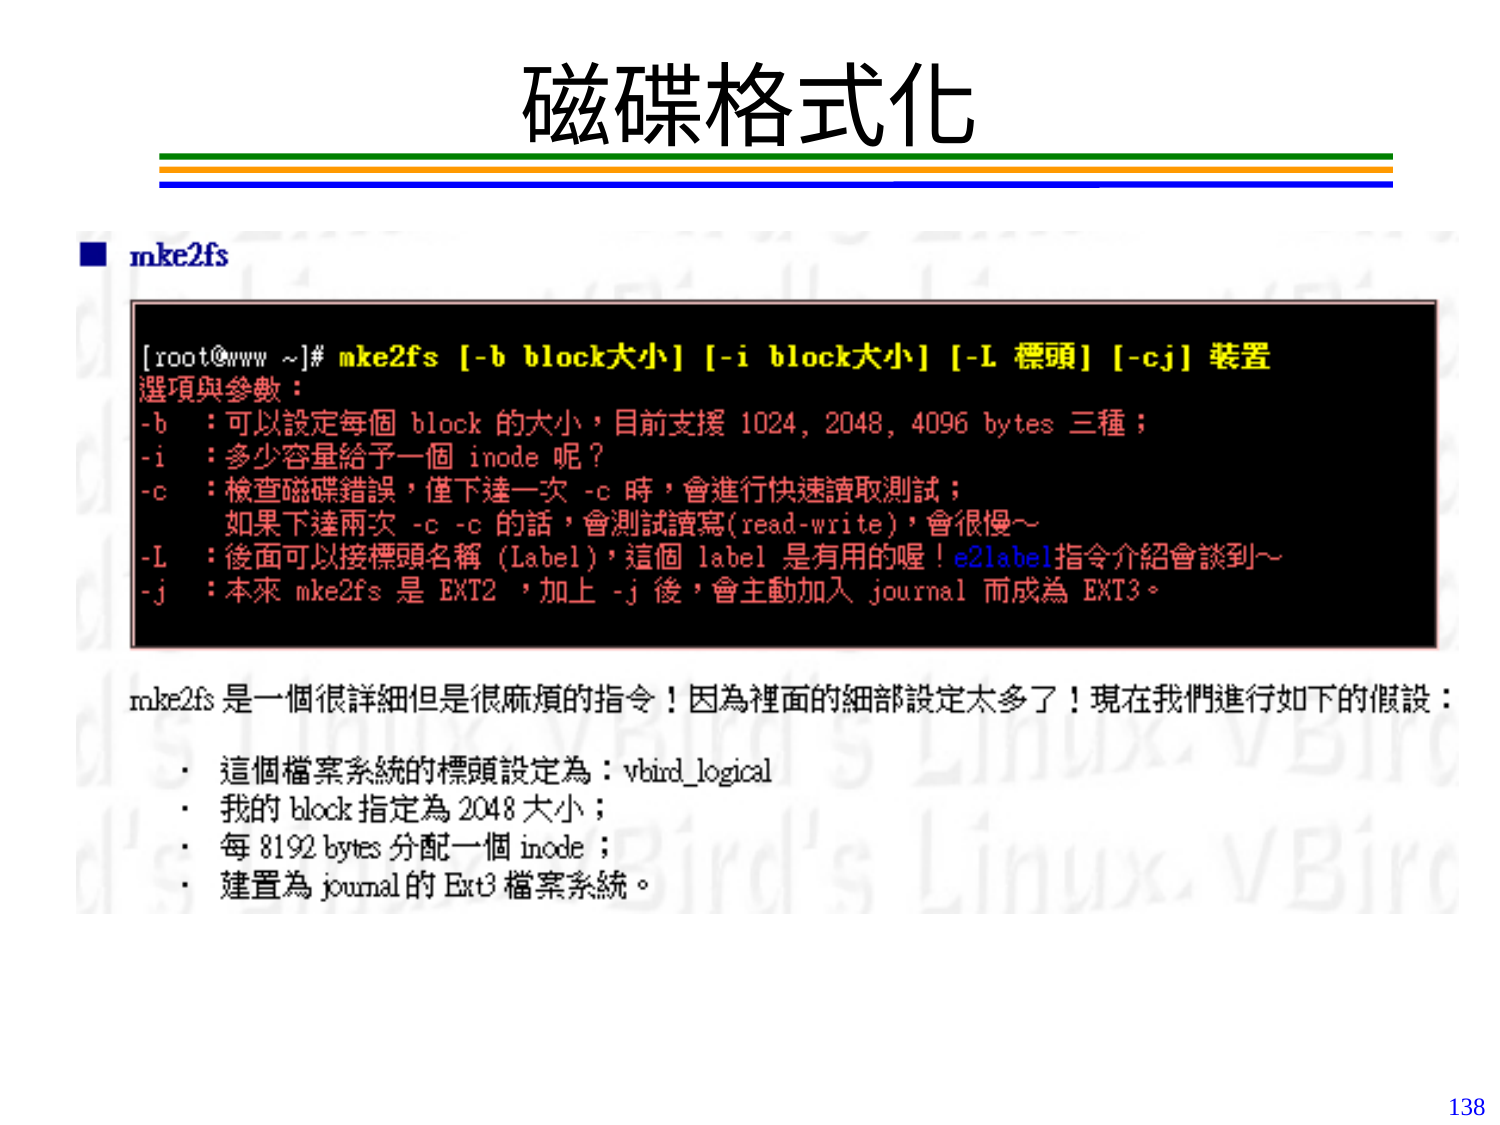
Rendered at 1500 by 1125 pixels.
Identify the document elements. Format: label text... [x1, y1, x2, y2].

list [76, 231, 1459, 914]
slide_number 138 [1150, 1082, 1500, 1119]
title 磁碟格式化 [75, 45, 1425, 161]
